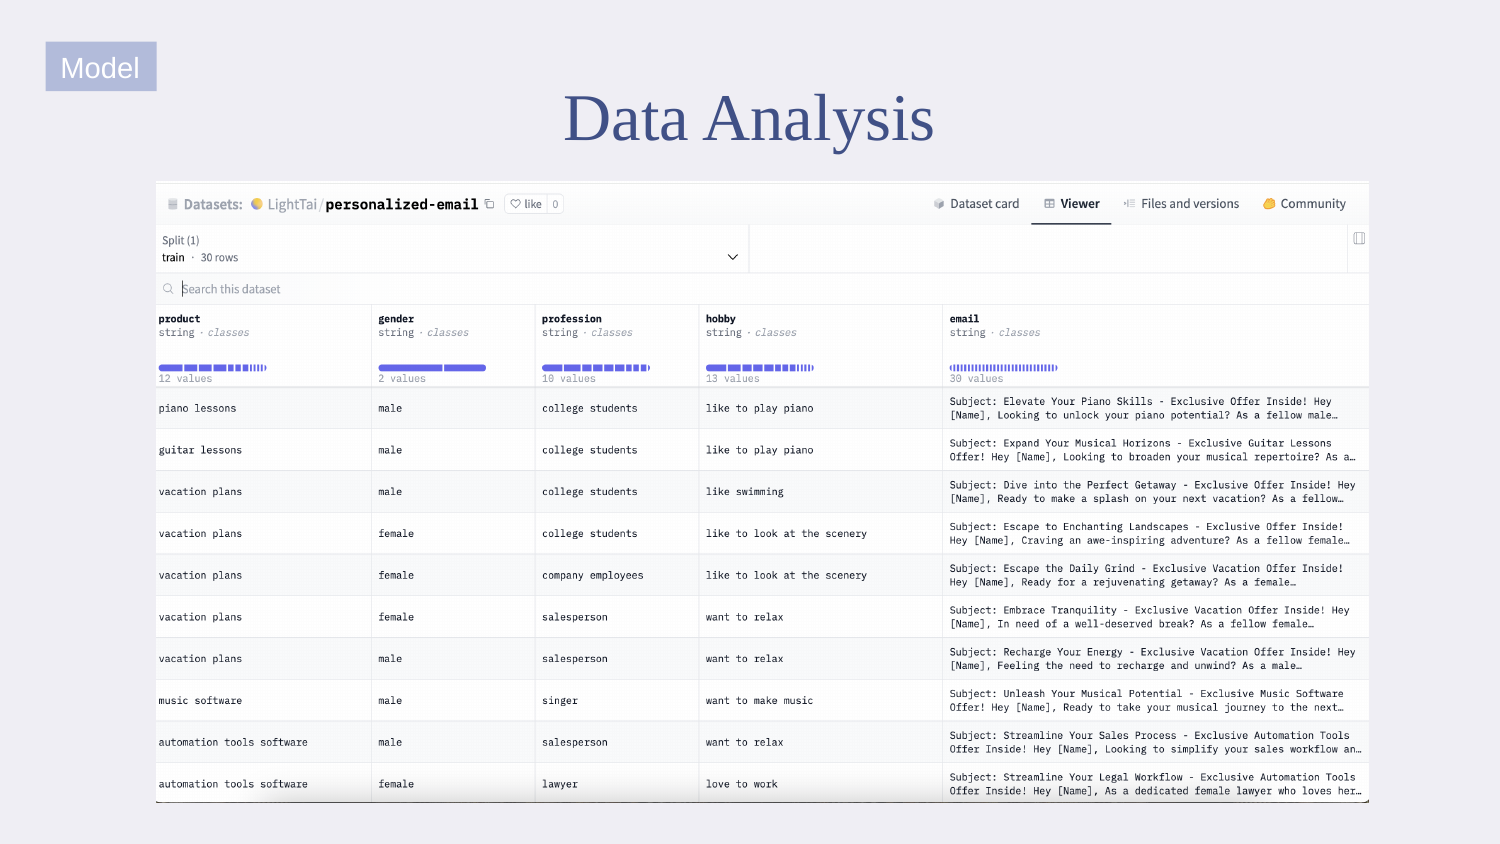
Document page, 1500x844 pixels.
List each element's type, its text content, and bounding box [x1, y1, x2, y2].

text_box Model [45, 41, 157, 92]
picture [156, 181, 1369, 803]
text_box Data Analysis [341, 66, 1159, 162]
